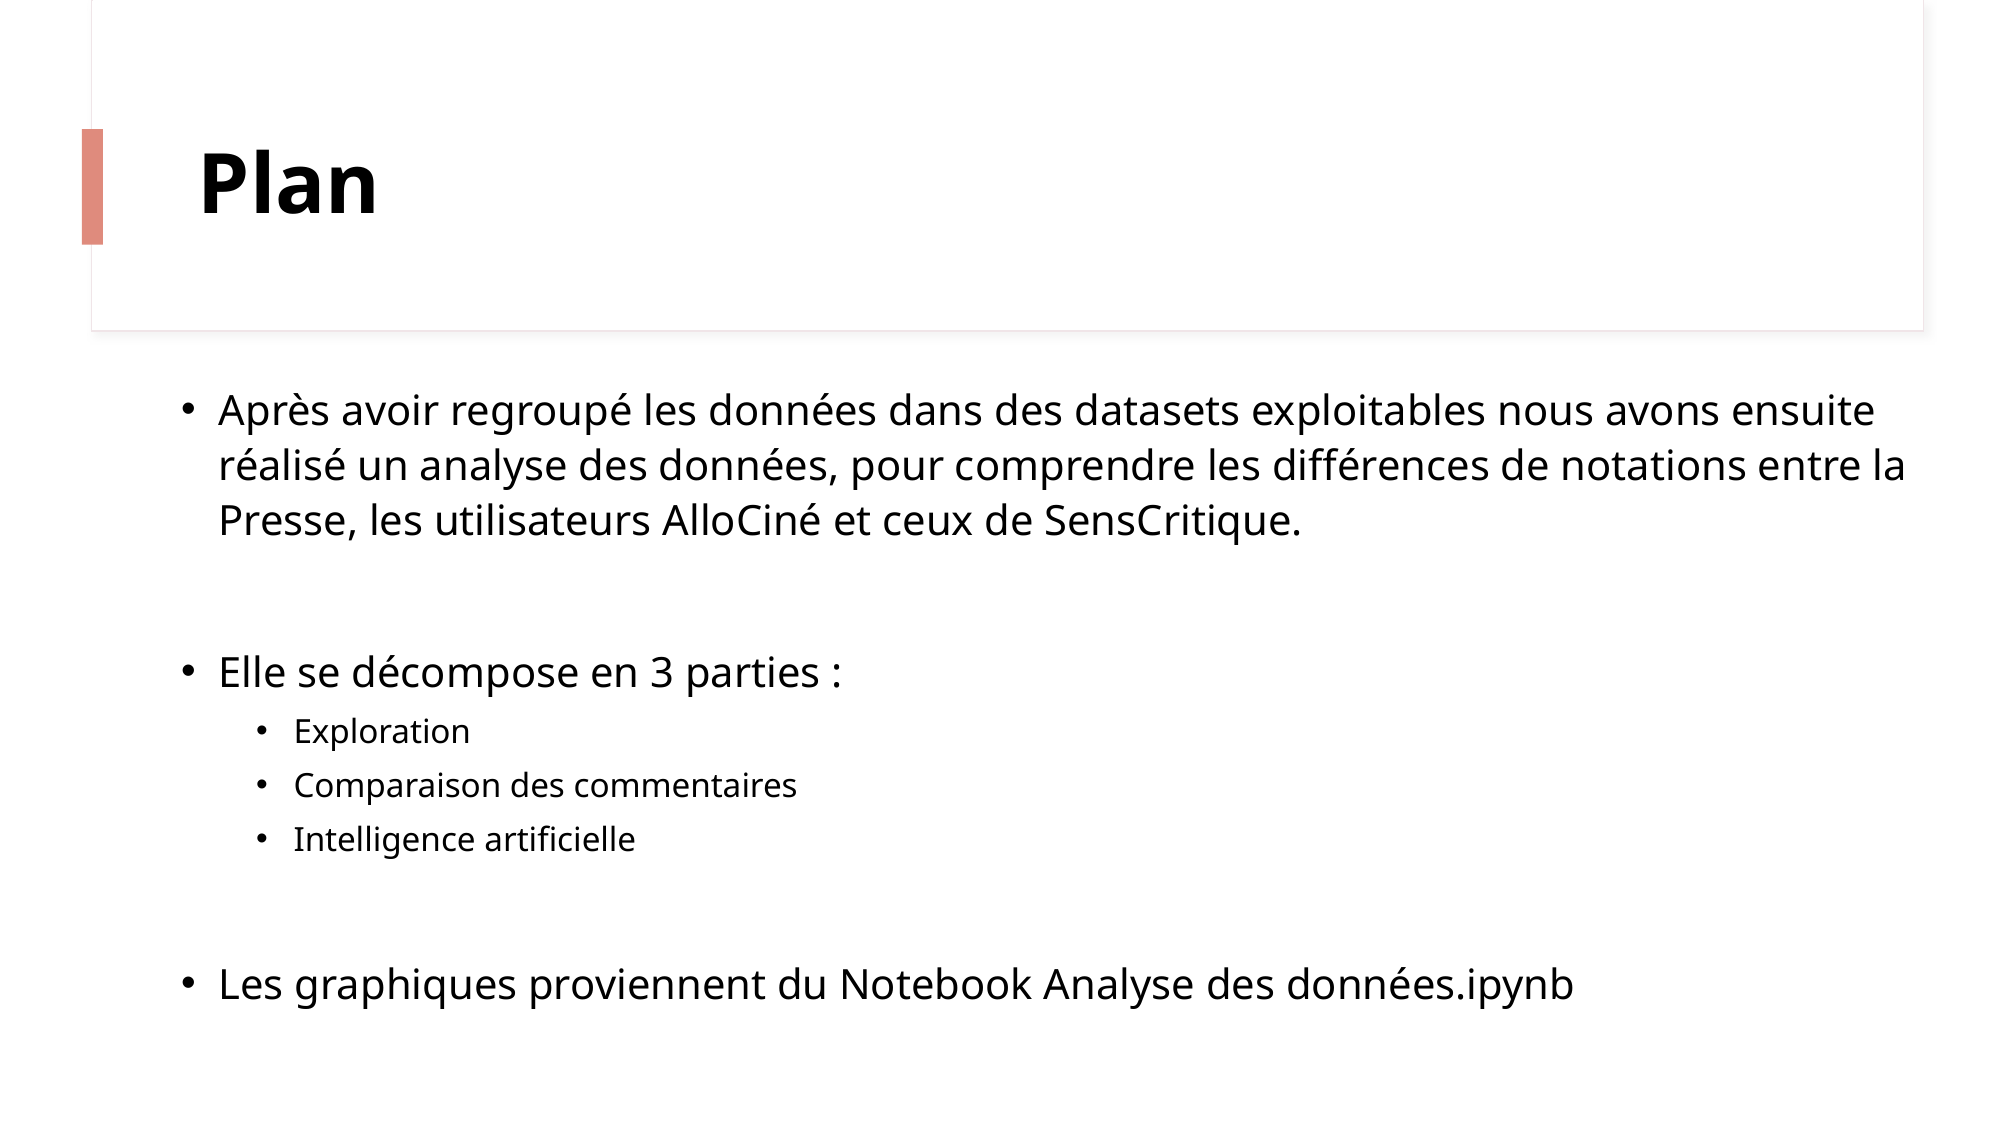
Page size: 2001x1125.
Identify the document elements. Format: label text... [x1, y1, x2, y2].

list Après avoir regroupé les données dans des datasets exploitables nous avons ensuite réalisé un analyse des données, pour comprendre les différences de notations entre la Presse, les utilisateurs AlloCiné et ceux de SensCritique. Elle se décompose en 3 parties : Exploration Comparaison des commentaires Intelligence artificielle Les graphiques proviennent du Notebook Analyse des données.ipynb [166, 371, 1937, 1061]
title Plan [183, 90, 1851, 284]
